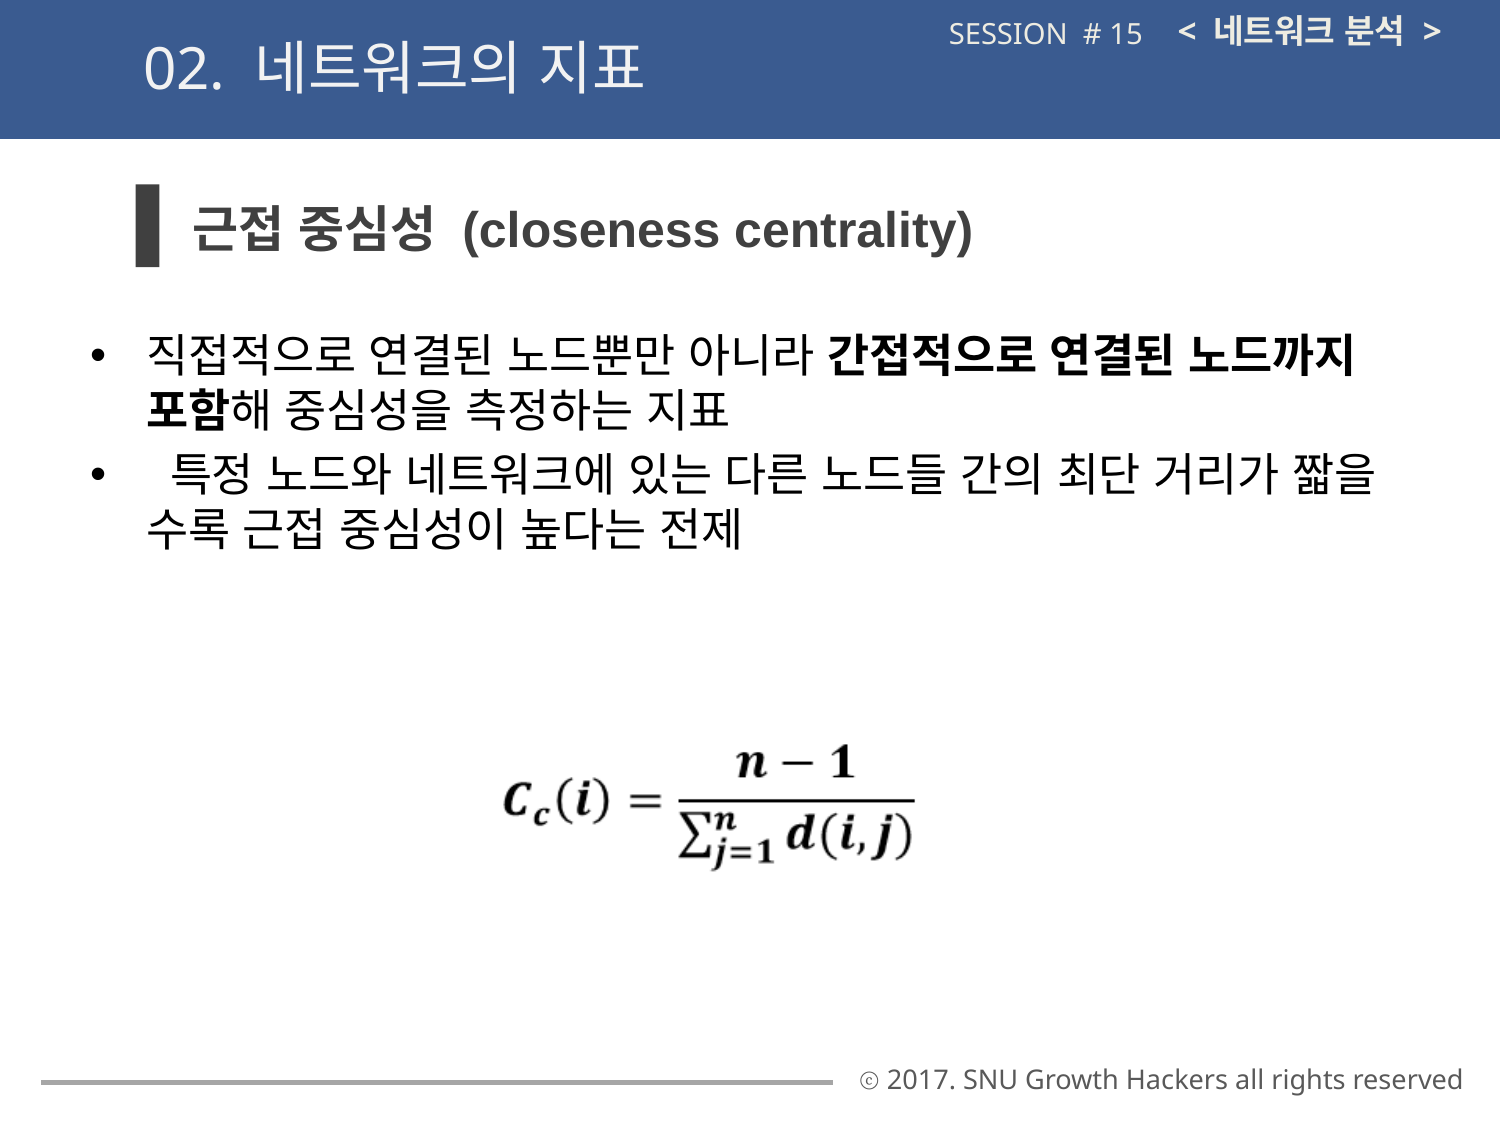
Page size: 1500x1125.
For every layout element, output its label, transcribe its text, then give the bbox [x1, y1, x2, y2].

text_box [134, 182, 161, 269]
list 직접적으로 연결된 노드뿐만 아니라 간접적으로 연결된 노드까지 포함해 중심성을 측정하는 지표 특정 노드와 네트워크에 있는 다른 노드들 간의 최단 거리가 짧을 수록 근접 중심성이 높다는 전제 [75, 319, 1425, 1005]
text_box [0, 0, 1500, 139]
text_box < 네트워크 분석 > [1162, 2, 1457, 58]
text_box ⓒ 2017. SNU Growth Hackers all rights reserved [844, 1055, 1495, 1103]
picture [451, 729, 1048, 940]
text_box 근접 중심성 (closeness centrality) [177, 189, 989, 265]
text_box SESSION # 15 [934, 7, 1166, 58]
text_box 02. 네트워크의 지표 [128, 23, 661, 109]
